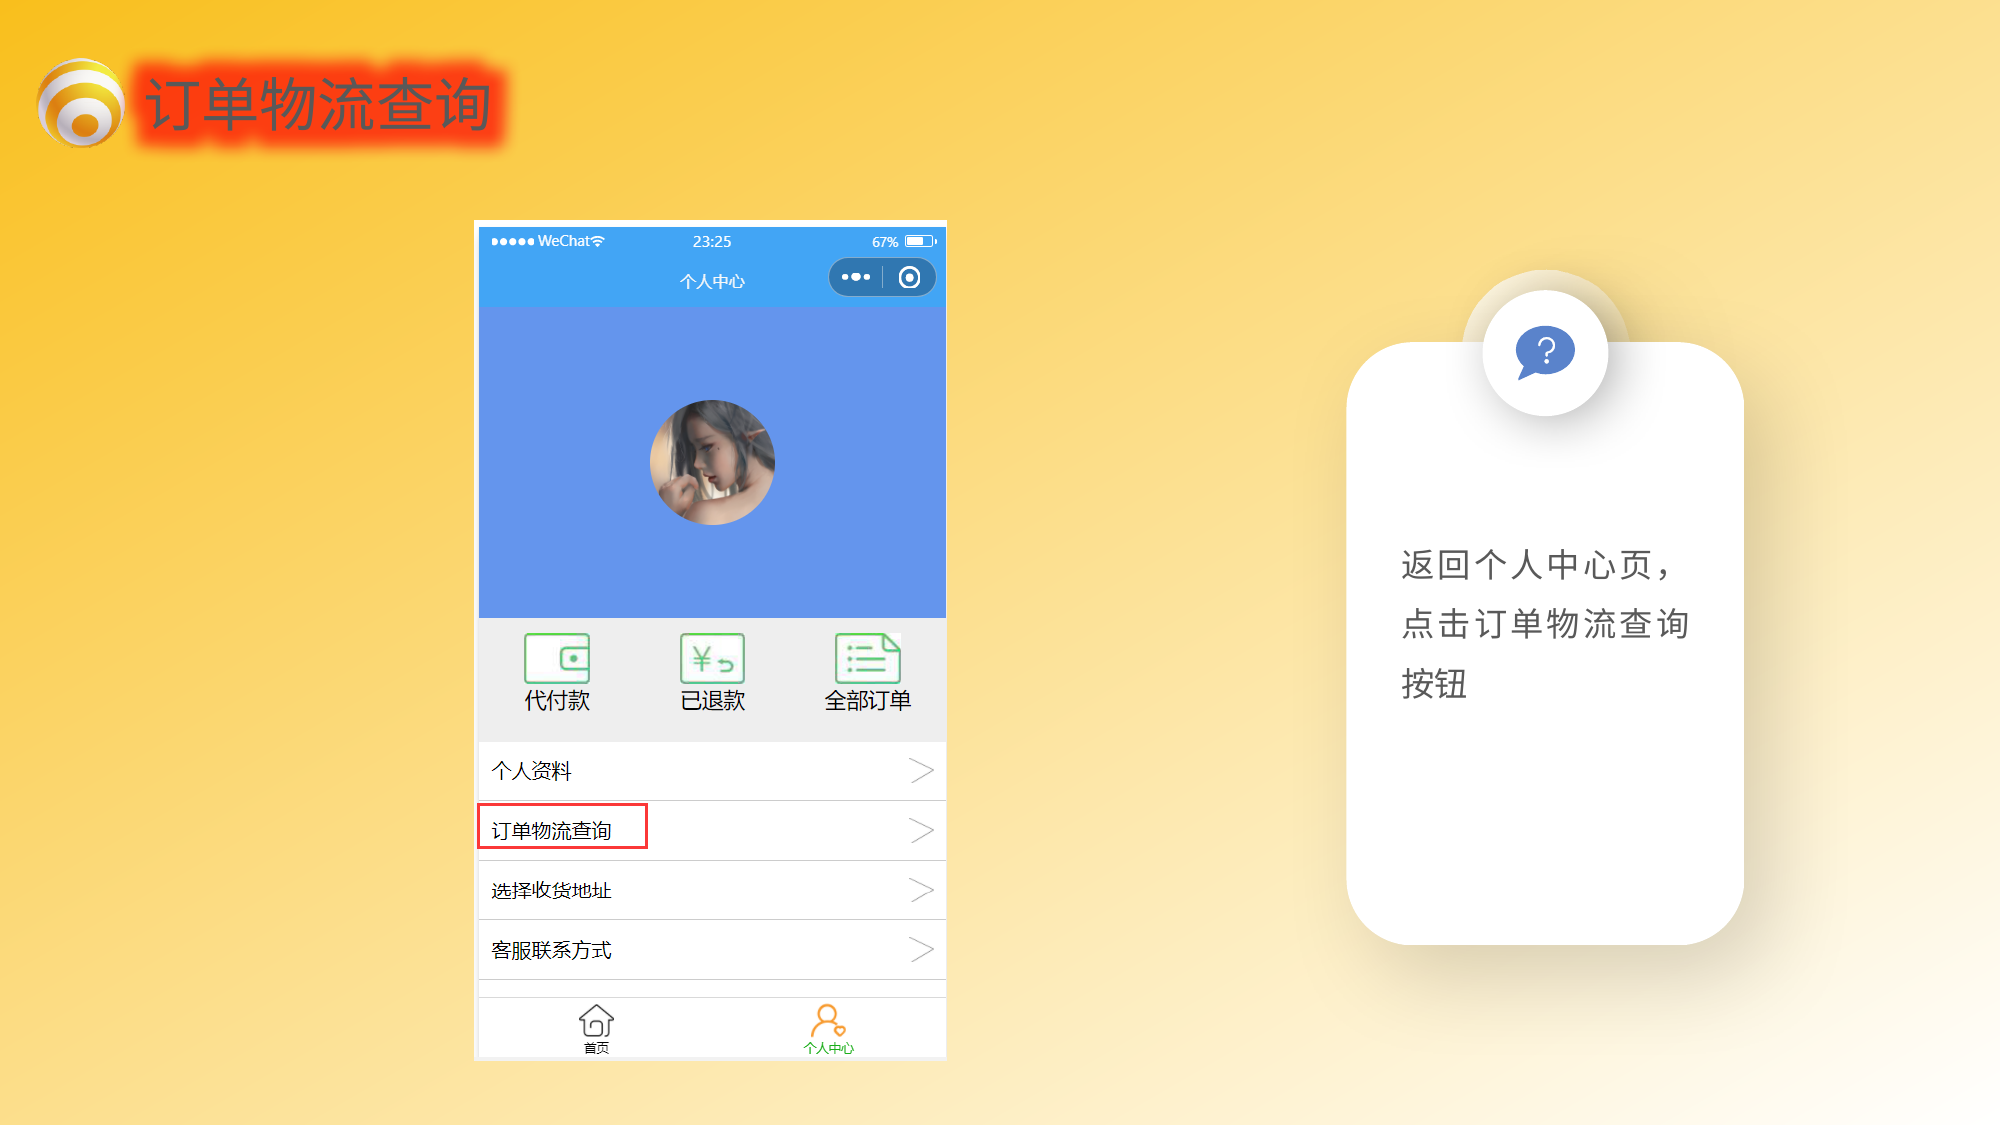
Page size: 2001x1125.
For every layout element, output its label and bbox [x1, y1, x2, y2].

text_box [1346, 269, 1745, 946]
picture [474, 220, 947, 1061]
text_box [36, 58, 519, 148]
